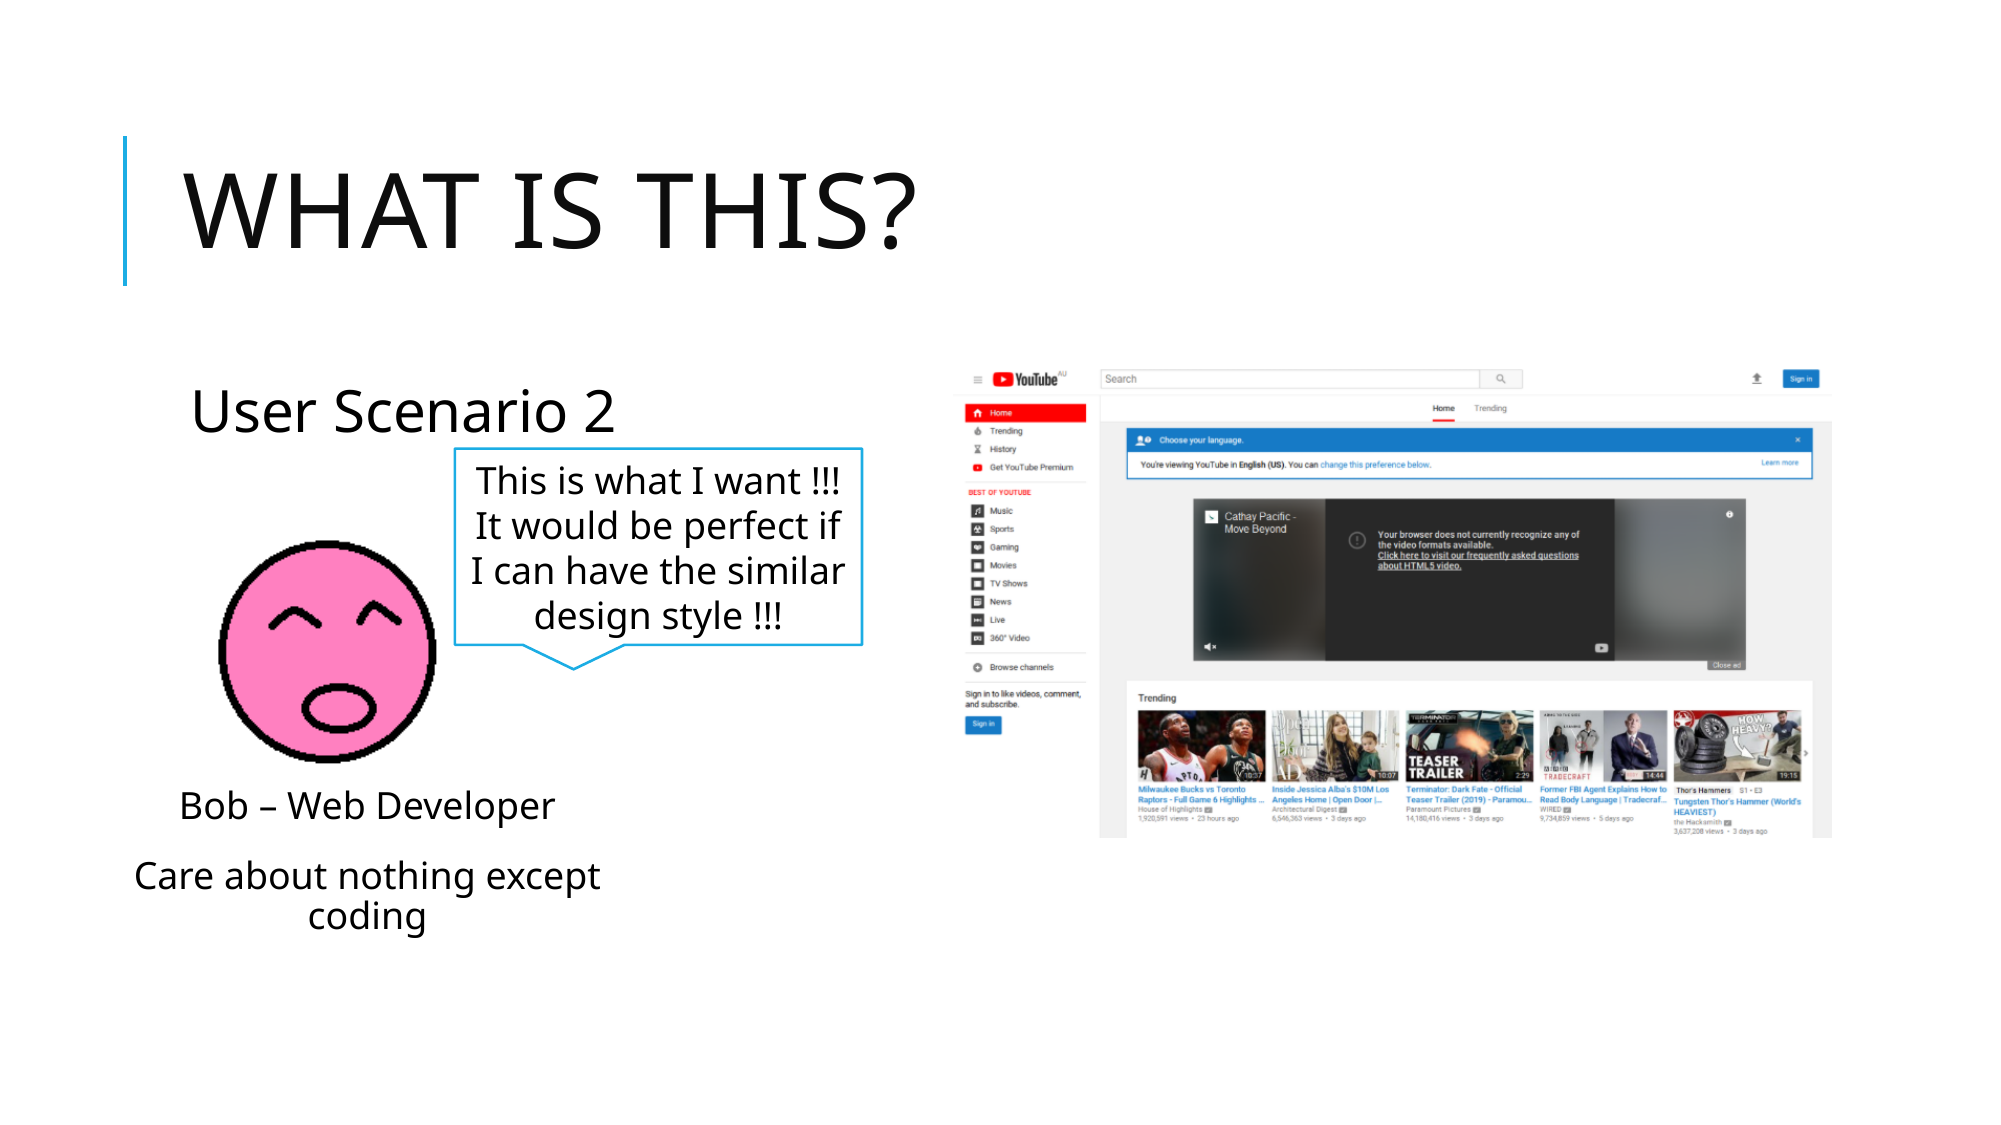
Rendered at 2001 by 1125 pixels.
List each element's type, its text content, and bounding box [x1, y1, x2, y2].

text_box This is what I want !!! It would be perfect if I can have the similar design style !!! [453, 447, 864, 671]
text_box Bob – Web Developer Care about nothing except coding [83, 779, 637, 905]
list User Scenario 2 [168, 375, 1763, 1035]
picture [181, 525, 504, 784]
picture [952, 365, 1833, 839]
title What is this? [168, 96, 1763, 342]
